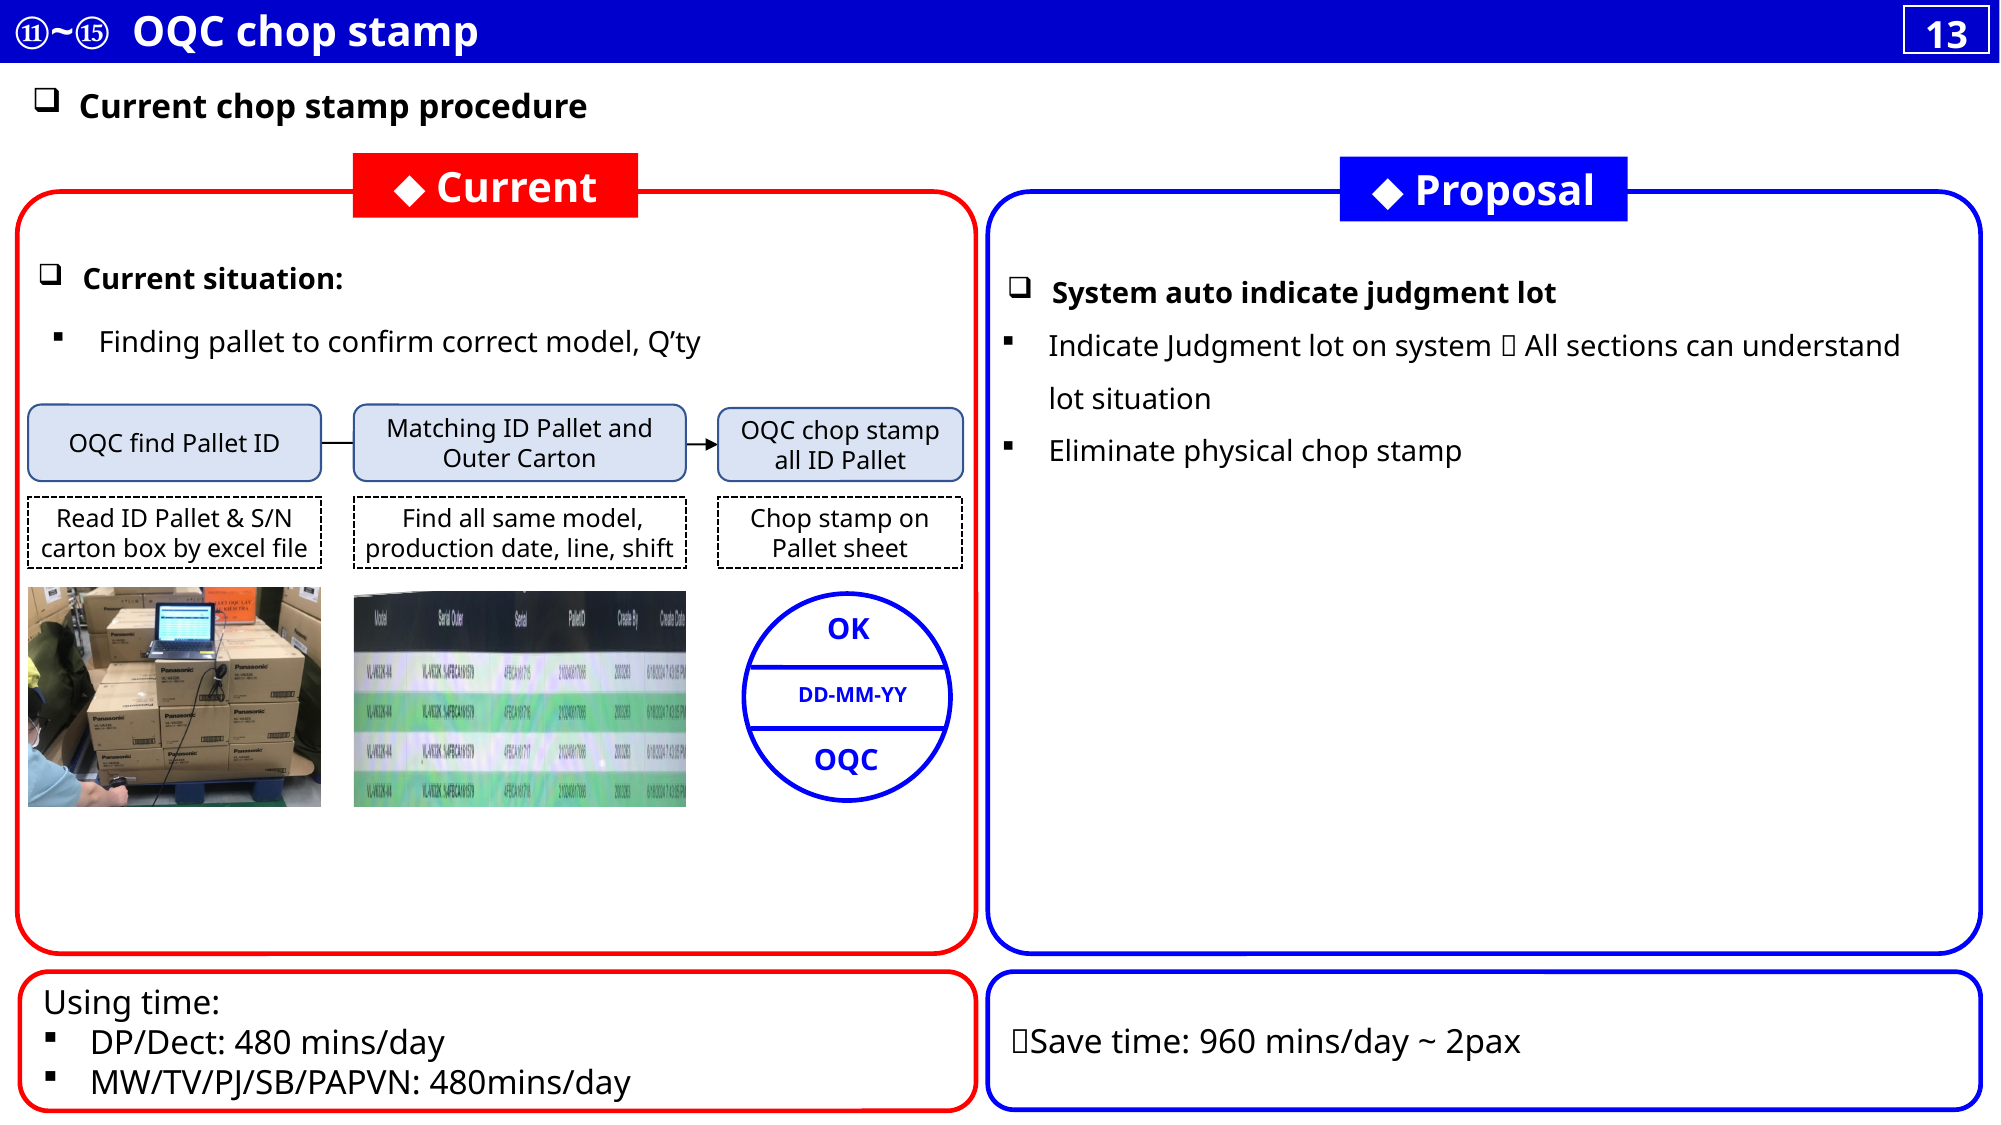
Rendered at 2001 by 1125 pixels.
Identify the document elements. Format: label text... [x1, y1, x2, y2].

text_box [987, 191, 1981, 954]
text_box Current chop stamp procedure [17, 77, 1982, 133]
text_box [743, 593, 951, 801]
picture [28, 587, 321, 807]
text_box Indicate Judgment lot on system  All sections can understand lot situation Eliminate physical chop stamp [986, 302, 1918, 475]
text_box Save time: 960 mins/day ~ 2pax [987, 971, 1981, 1110]
text_box Chop stamp on Pallet sheet [717, 496, 963, 569]
text_box Matching ID Pallet and Outer Carton [352, 445, 687, 483]
text_box Finding pallet to confirm correct model, Q’ty [36, 297, 968, 366]
picture [353, 591, 686, 807]
text_box ◆ Current [352, 153, 639, 218]
text_box Matching ID Pallet and Outer Carton [352, 403, 687, 442]
text_box Read ID Pallet & S/N carton box by excel file [27, 496, 322, 569]
text_box [17, 191, 976, 954]
text_box Current situation: [22, 235, 982, 303]
text_box System auto indicate judgment lot [992, 249, 1952, 317]
text_box ⑪~⑮ OQC chop stamp [0, 0, 2000, 64]
text_box Find all same model, production date, line, shift [353, 496, 687, 569]
text_box Using time: DP/Dect: 480 mins/day MW/TV/PJ/SB/PAPVN: 480mins/day [19, 971, 977, 1111]
text_box ◆ Proposal [1339, 156, 1628, 222]
text_box OQC find Pallet ID [27, 403, 323, 483]
text_box 13 [1903, 5, 1990, 54]
text_box OQC chop stamp all ID Pallet [717, 406, 965, 483]
